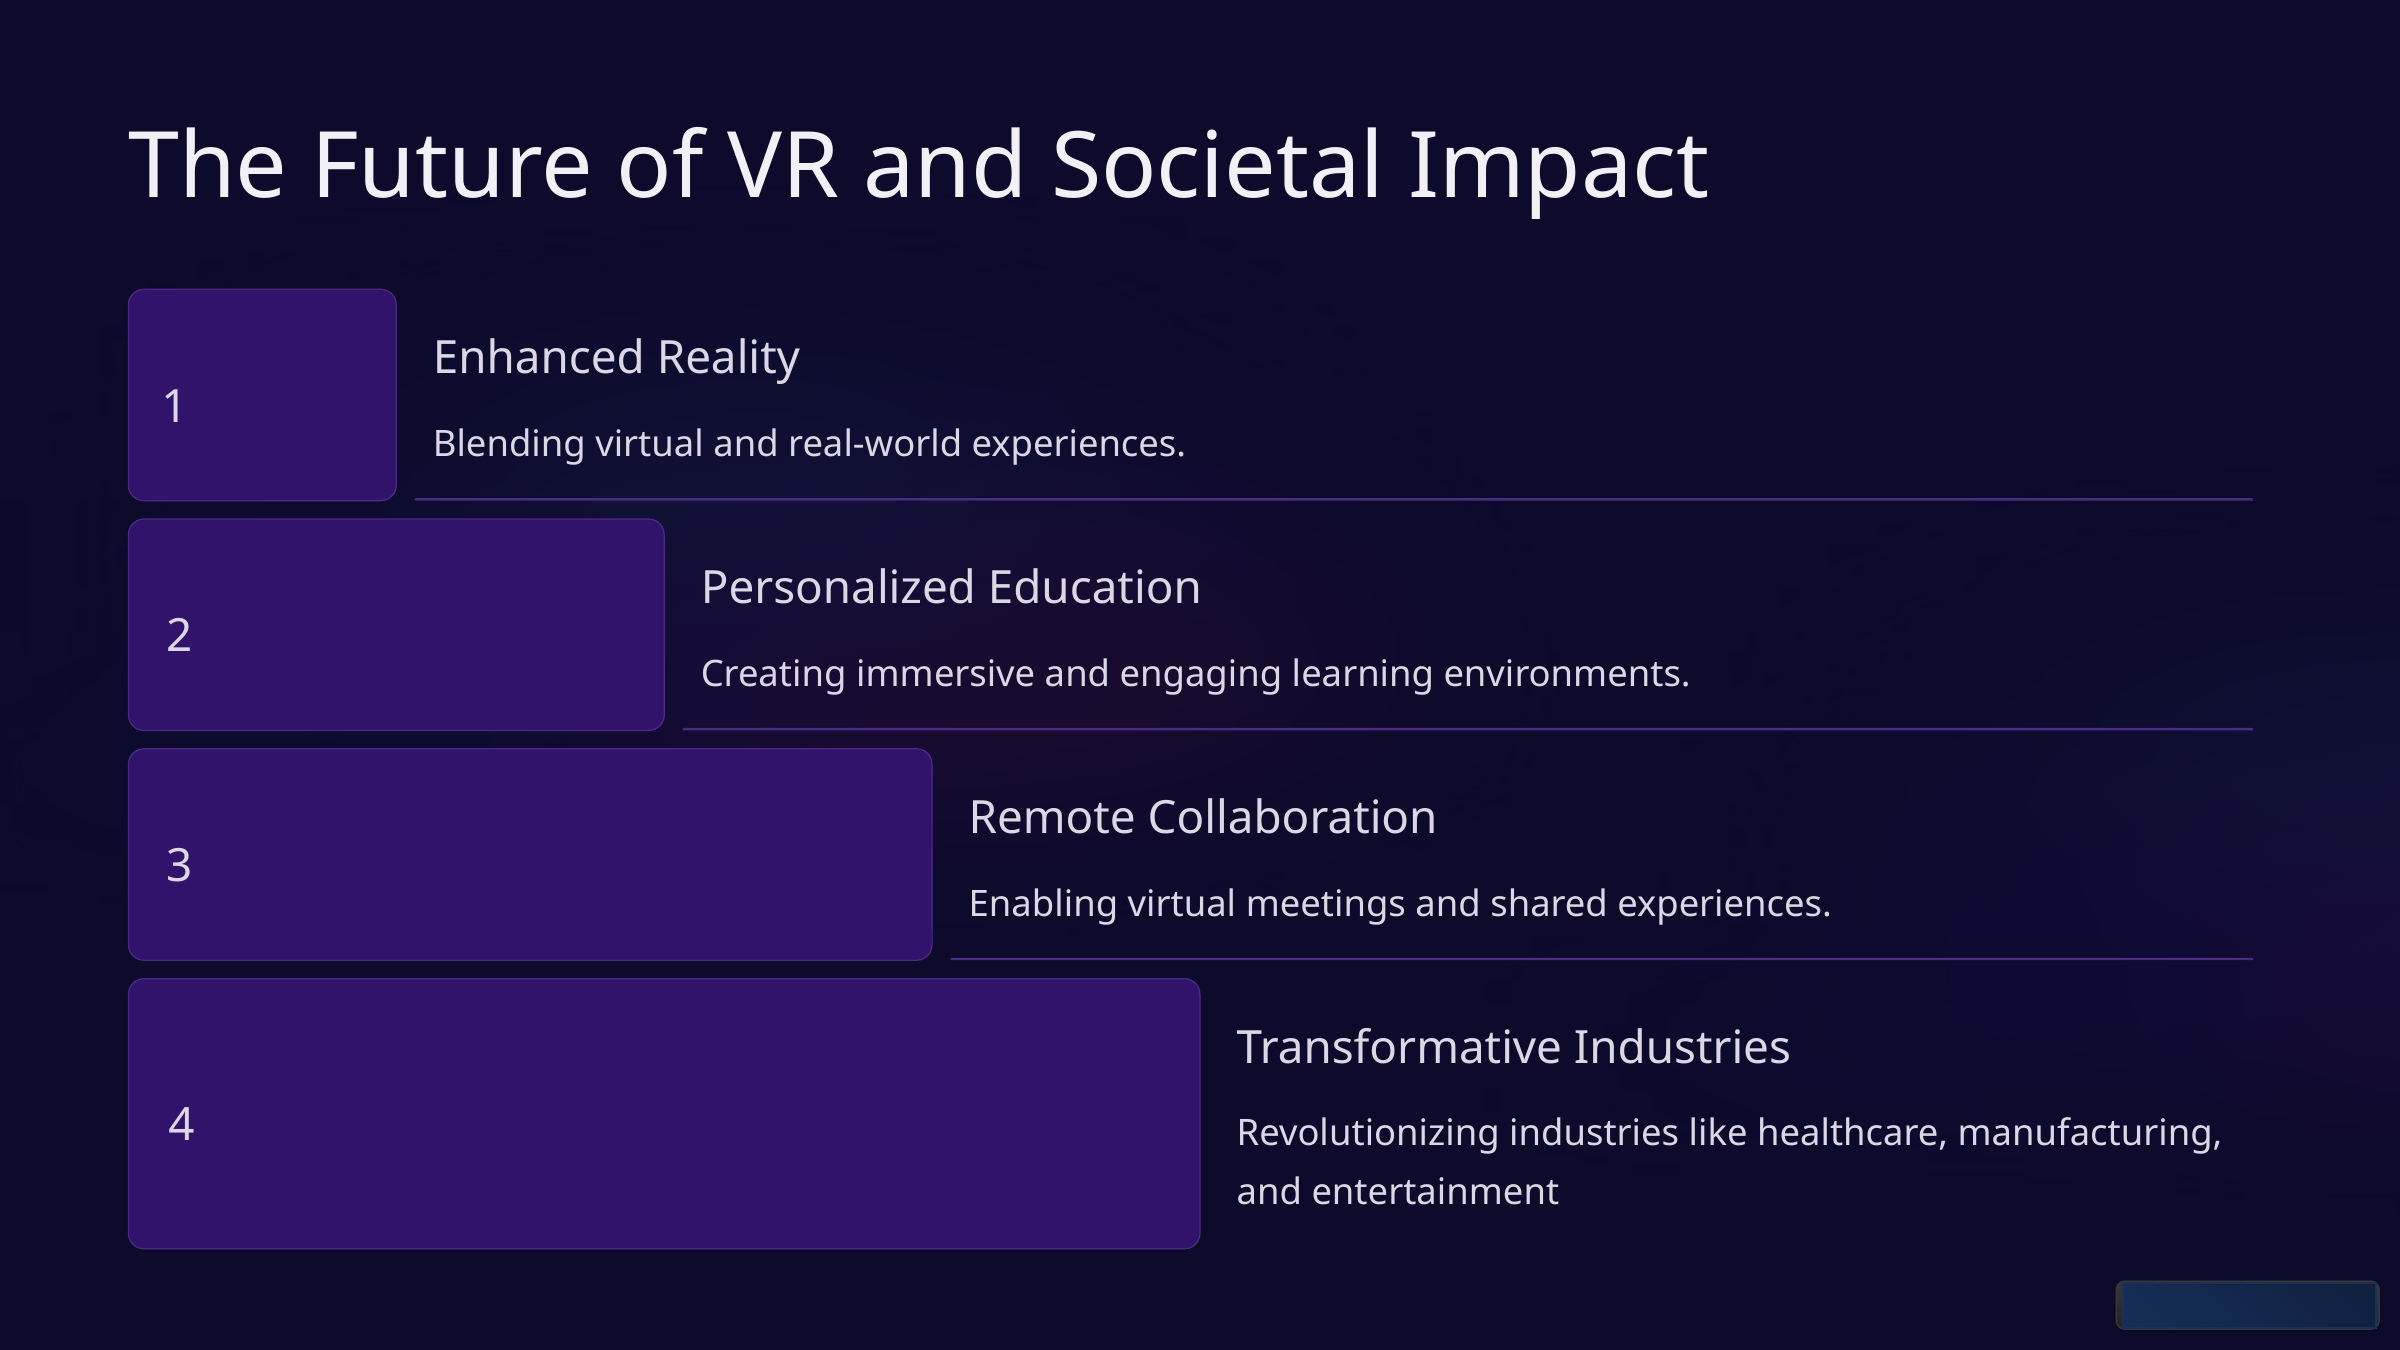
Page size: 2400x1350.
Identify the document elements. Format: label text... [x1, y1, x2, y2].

text_box [128, 289, 397, 501]
text_box 2 [166, 588, 193, 662]
text_box [128, 519, 665, 731]
text_box Remote Collaboration [968, 785, 1471, 843]
text_box The Future of VR and Societal Impact [128, 101, 1836, 216]
text_box [128, 978, 1201, 1249]
picture [2106, 1271, 2389, 1339]
text_box Creating immersive and engaging learning environments. [700, 635, 1619, 694]
text_box Revolutionizing industries like healthcare, manufacturing, and entertainment [1236, 1094, 2235, 1212]
text_box 3 [166, 817, 193, 892]
text_box [128, 748, 933, 961]
text_box Blending virtual and real-world experiences. [432, 405, 1131, 464]
text_box Personalized Education [700, 555, 1243, 614]
text_box Enabling virtual meetings and shared experiences. [968, 864, 1776, 924]
text_box [950, 957, 2254, 961]
text_box 1 [166, 358, 183, 432]
text_box Enhanced Reality [432, 325, 892, 384]
text_box 4 [166, 1077, 197, 1151]
text_box [2122, 1282, 2377, 1329]
text_box [682, 727, 2254, 731]
text_box Transformative Industries [1236, 1015, 1820, 1073]
